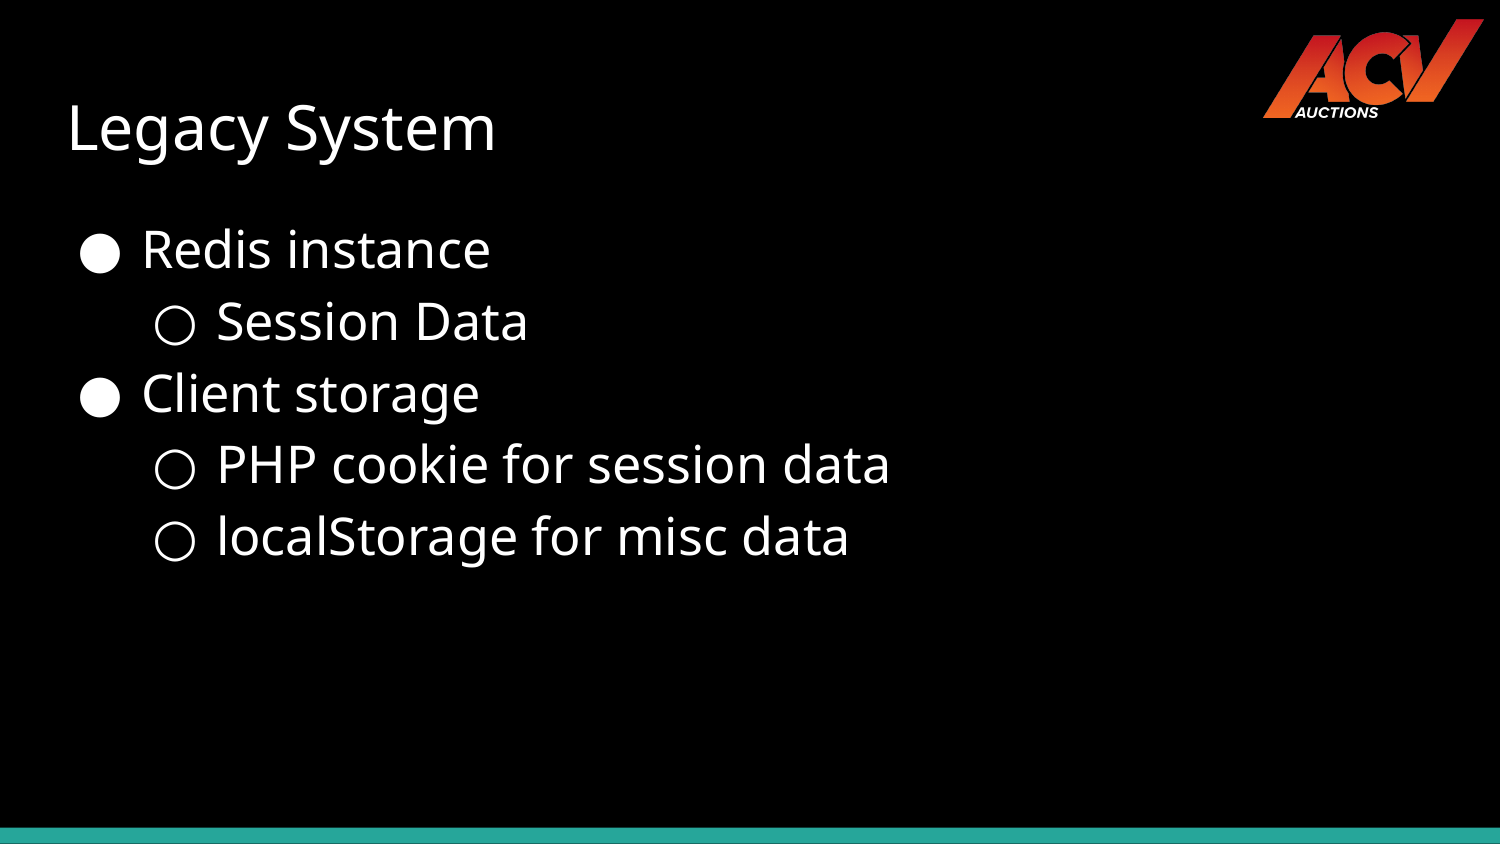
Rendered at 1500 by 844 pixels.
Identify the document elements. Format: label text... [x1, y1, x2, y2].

title Legacy System [51, 72, 1449, 174]
picture [1261, 19, 1485, 118]
list Redis instance Session Data Client storage PHP cookie for session data localStorage for misc data [51, 192, 1423, 815]
